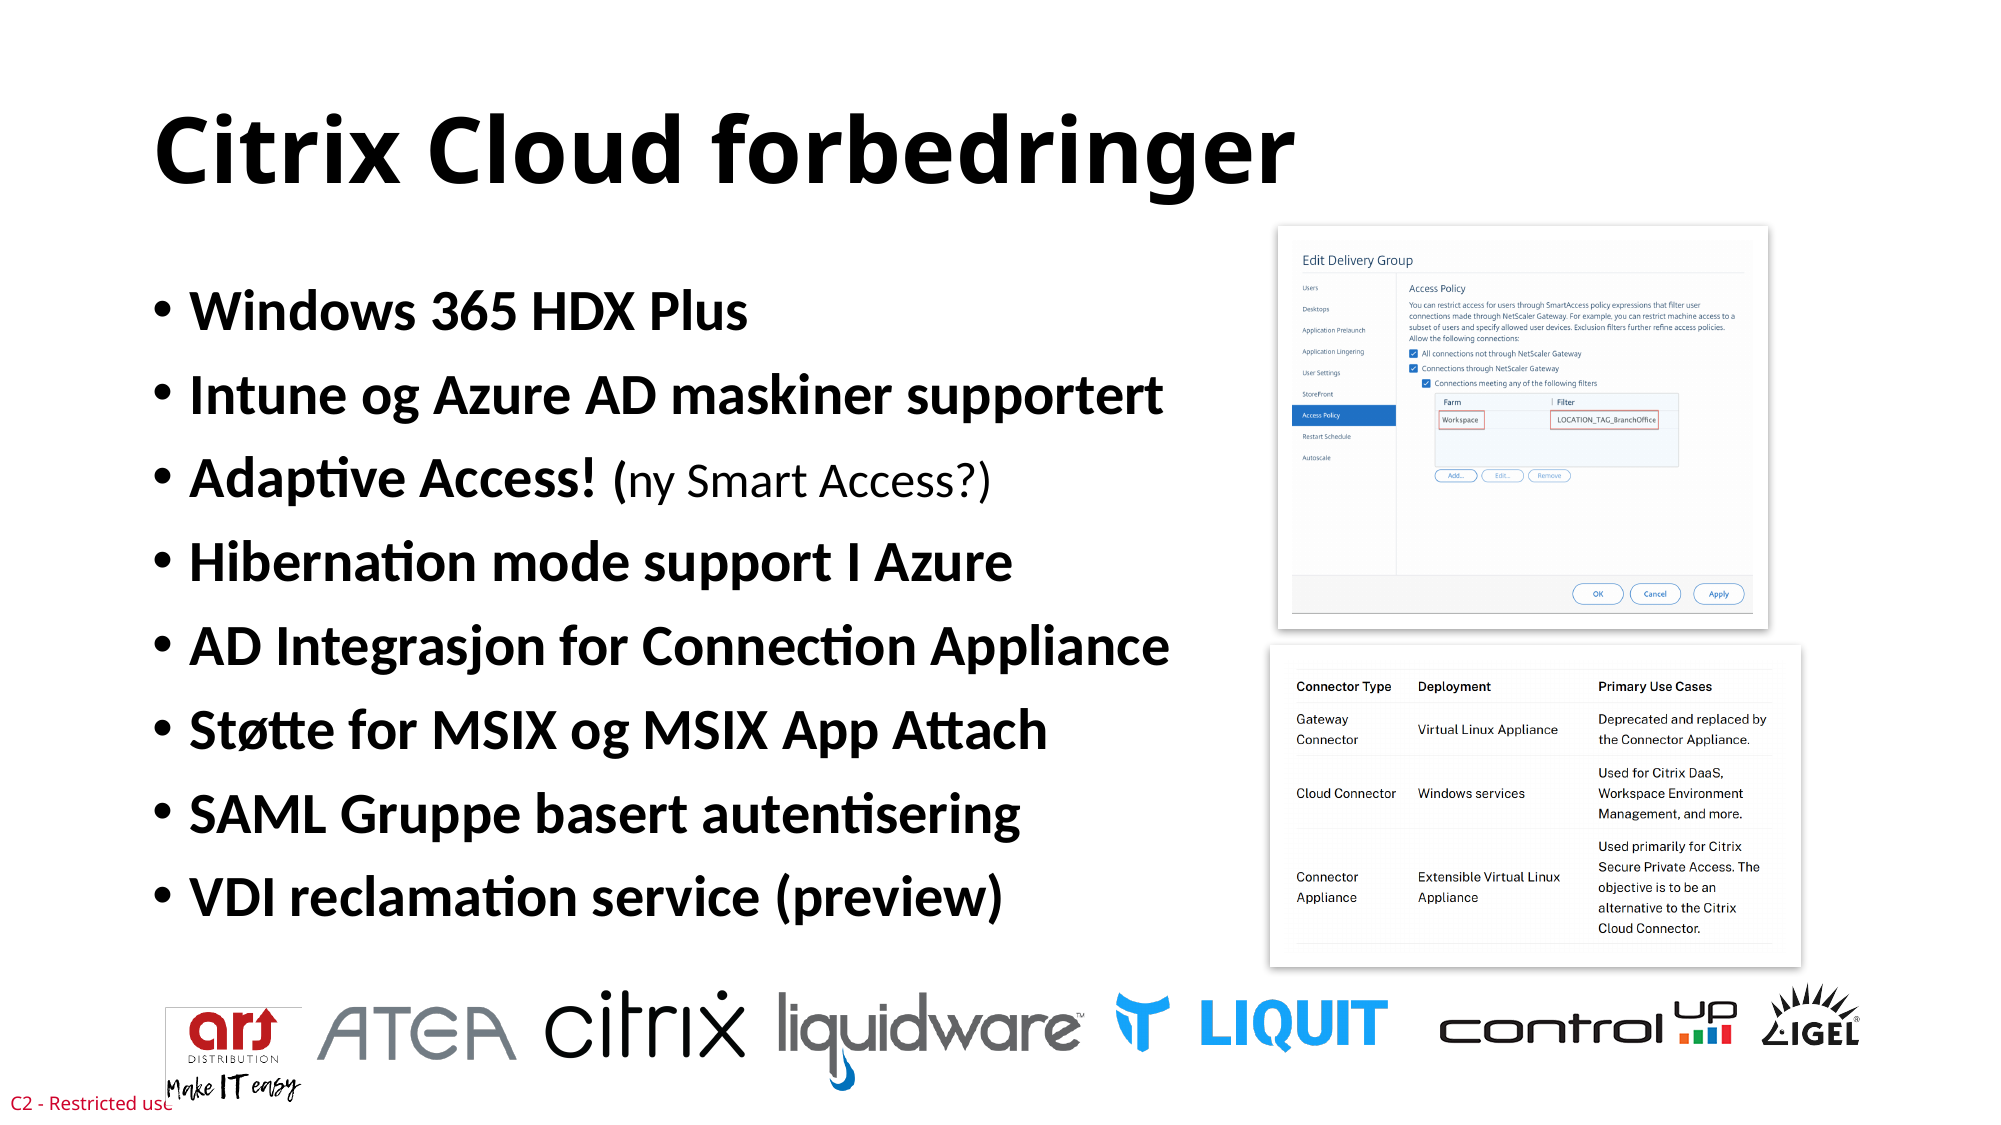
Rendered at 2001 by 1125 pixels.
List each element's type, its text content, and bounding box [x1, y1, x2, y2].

picture [1292, 240, 1754, 615]
picture [1440, 1033, 1737, 1103]
picture [1284, 659, 1787, 953]
list Windows 365 HDX Plus Intune og Azure AD maskiner supportert Adaptive Access! (ny Smart Access?) Hibernation mode support I Azure AD Integrasjon for Connection Appliance Støtte for MSIX og MSIX App Attach SAML Gruppe basert autentisering VDI reclamation service (preview) [137, 272, 1863, 1033]
picture [1758, 1033, 1863, 1062]
picture [1116, 1033, 1388, 1054]
title Citrix Cloud forbedringer [137, 44, 1863, 263]
picture [117, 1006, 517, 1105]
picture [545, 1033, 747, 1062]
picture [775, 1033, 1088, 1093]
